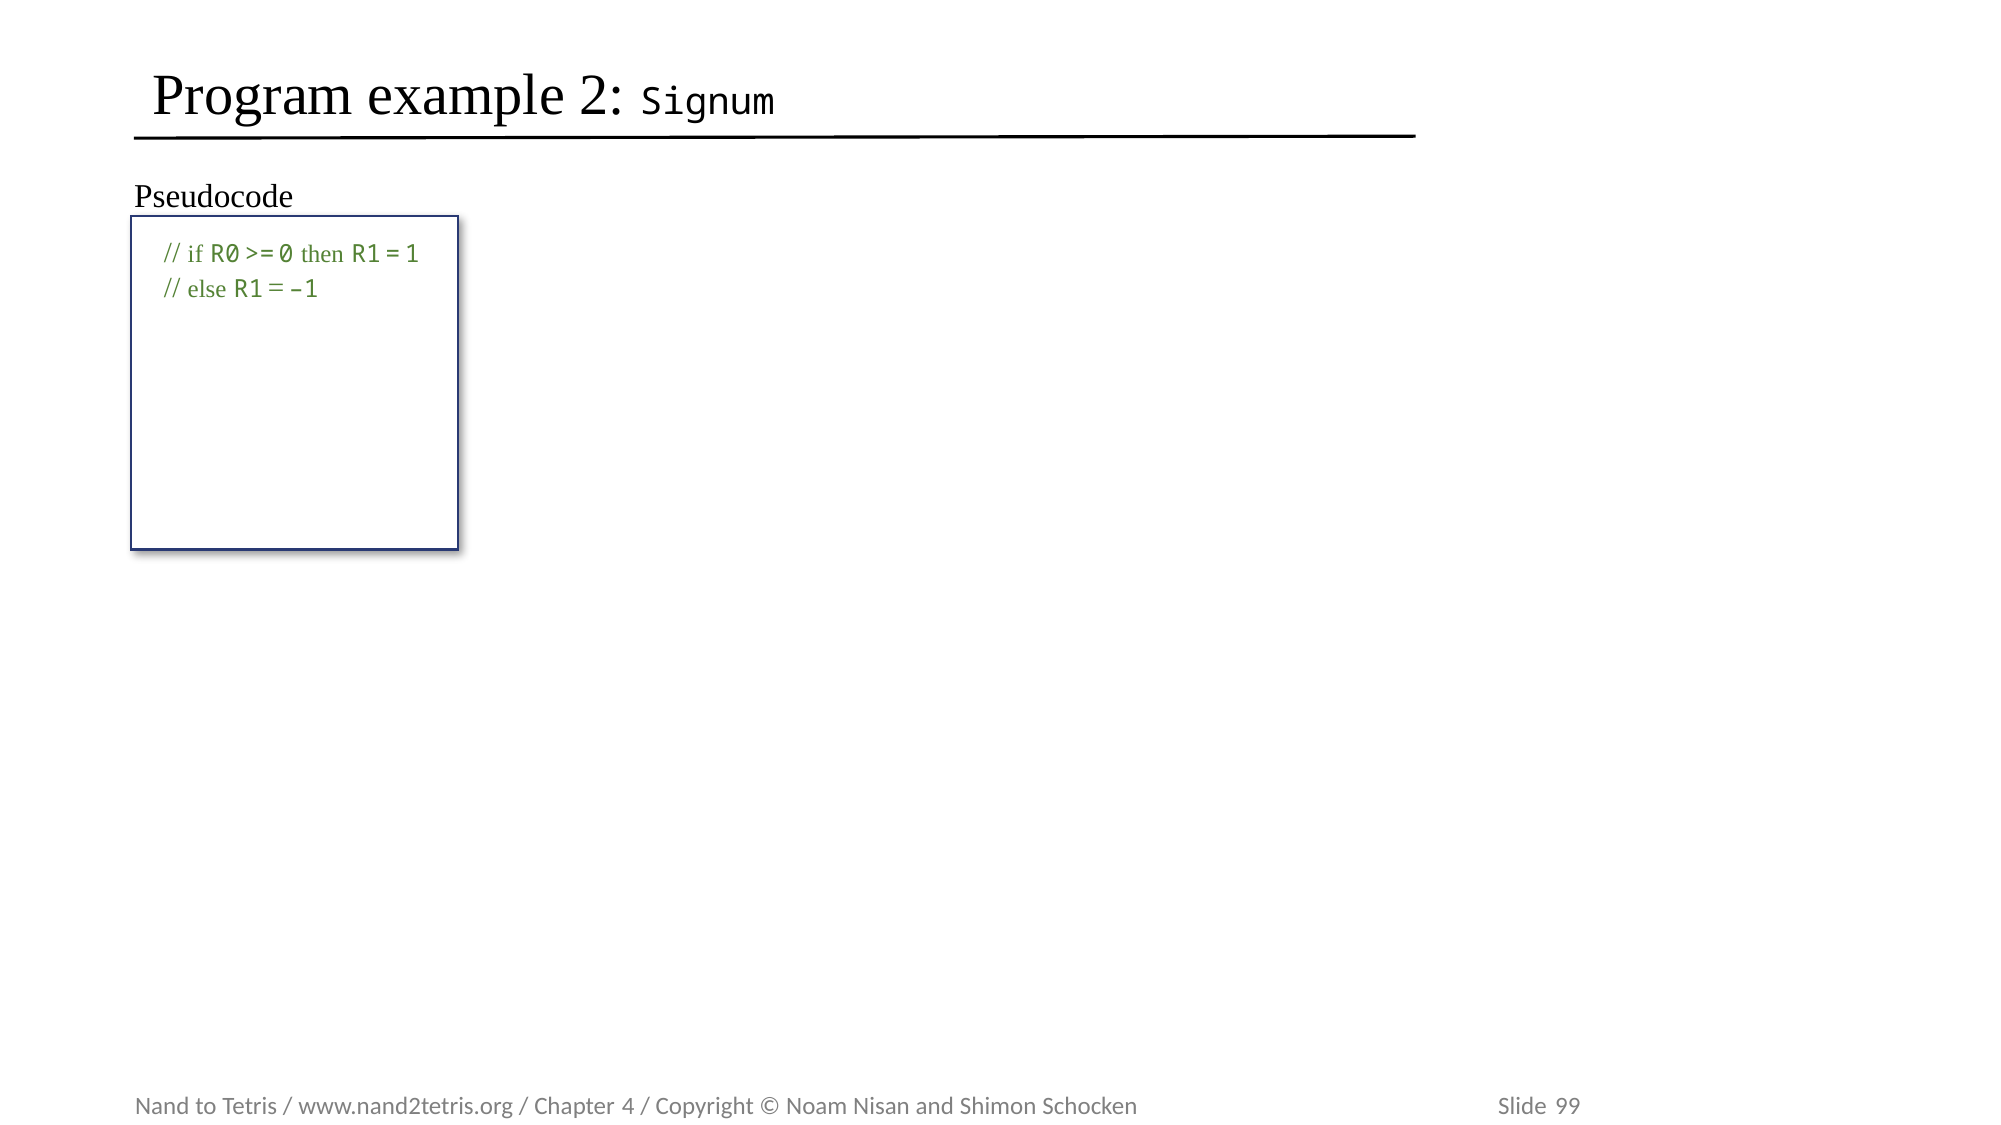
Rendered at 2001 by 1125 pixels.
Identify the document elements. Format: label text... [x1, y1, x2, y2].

text_box // if R0 >= 0 then R1 = 1 // else R1 = –1 [130, 222, 458, 550]
title Program example 2: Signum [137, 48, 1417, 144]
text_box Pseudocode [119, 167, 458, 222]
